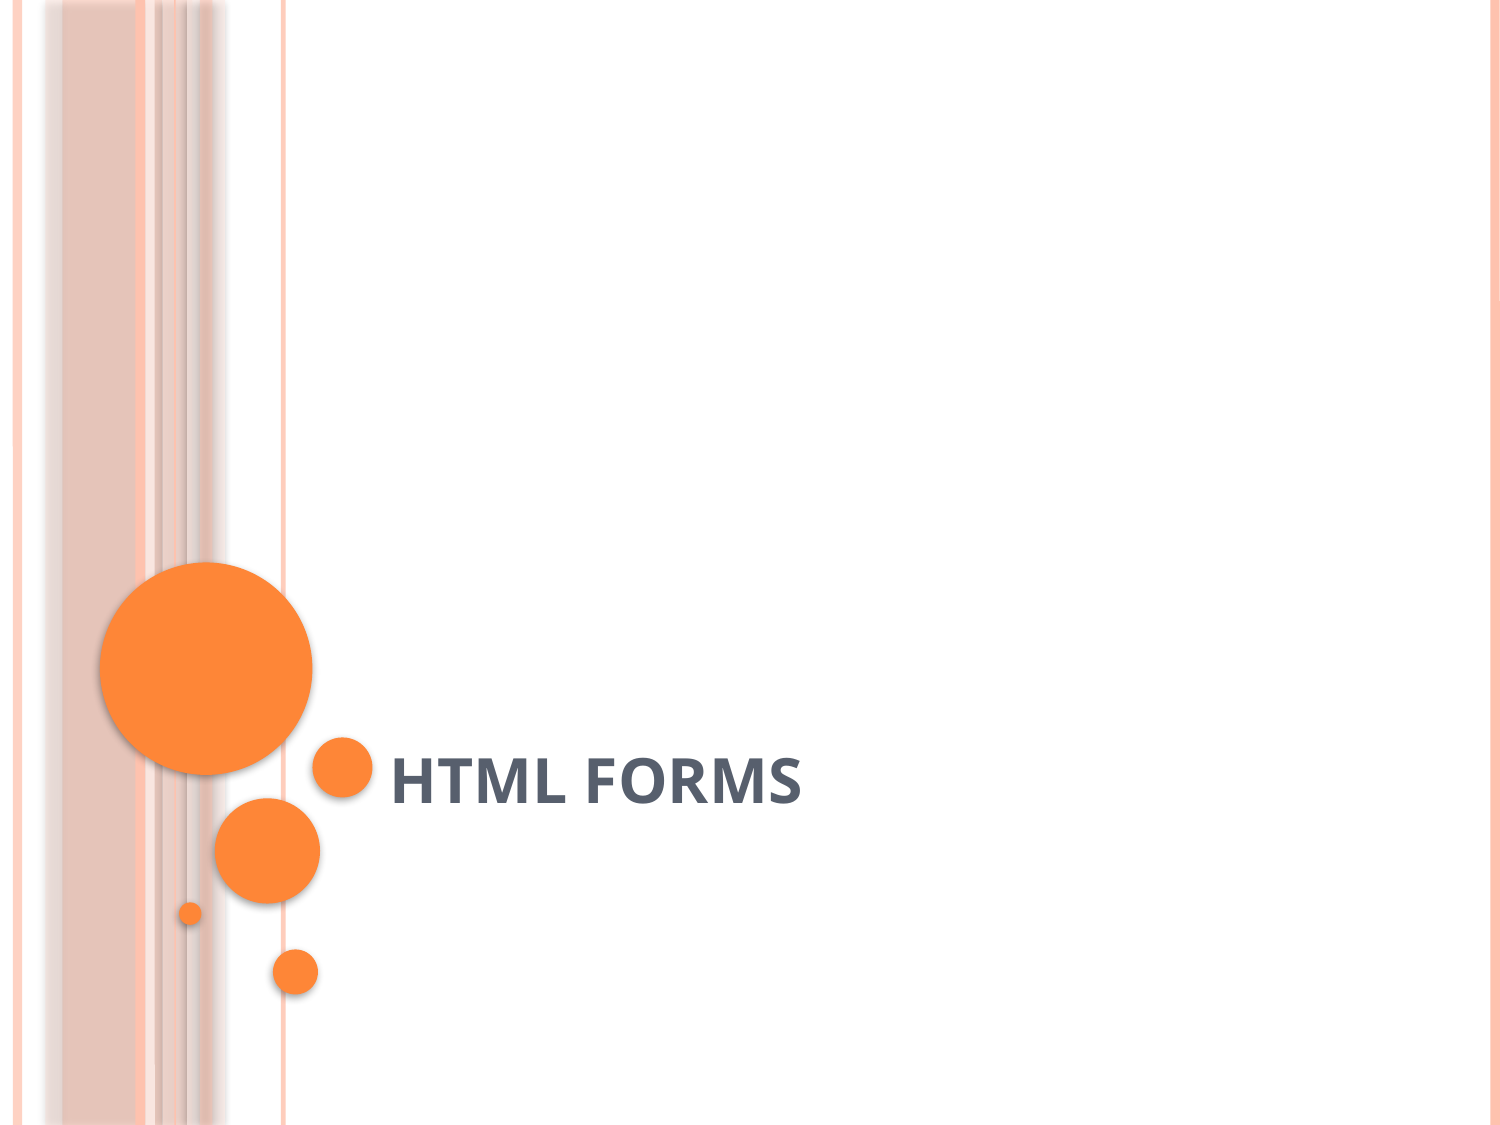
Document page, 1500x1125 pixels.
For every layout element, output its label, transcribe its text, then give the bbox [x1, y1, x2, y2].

title HTML Forms [375, 512, 1388, 824]
